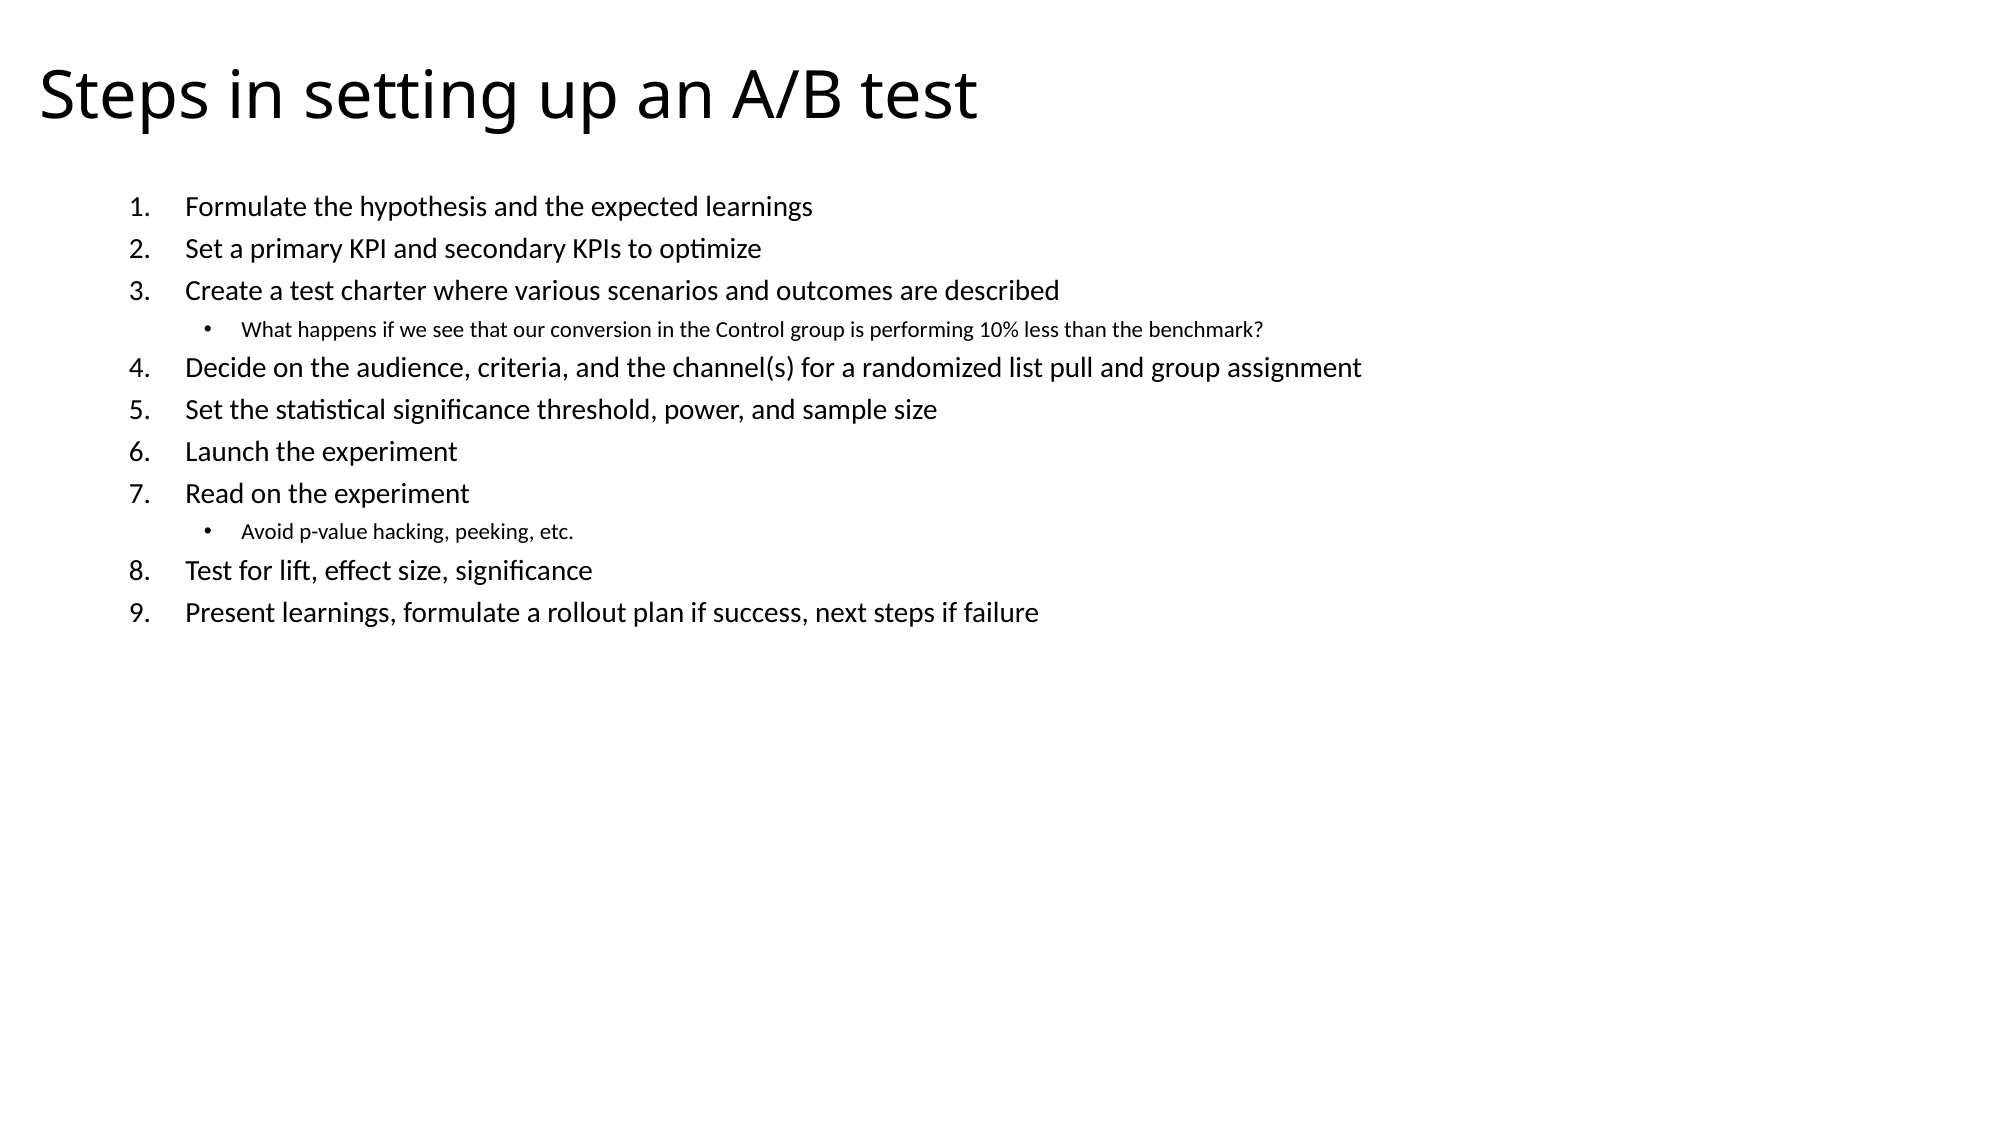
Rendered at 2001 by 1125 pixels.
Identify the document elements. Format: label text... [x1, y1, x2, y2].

title Steps in setting up an A/B test [24, 34, 1750, 160]
list Formulate the hypothesis and the expected learnings Set a primary KPI and secondary KPIs to optimize Create a test charter where various scenarios and outcomes are described What happens if we see that our conversion in the Control group is performing 10% less than the benchmark? Decide on the audience, criteria, and the channel(s) for a randomized list pull and group assignment Set the statistical significance threshold, power, and sample size Launch the experiment Read on the experiment Avoid p-value hacking, peeking, etc. Test for lift, effect size, significance Present learnings, formulate a rollout plan if success, next steps if failure [39, 184, 1764, 789]
